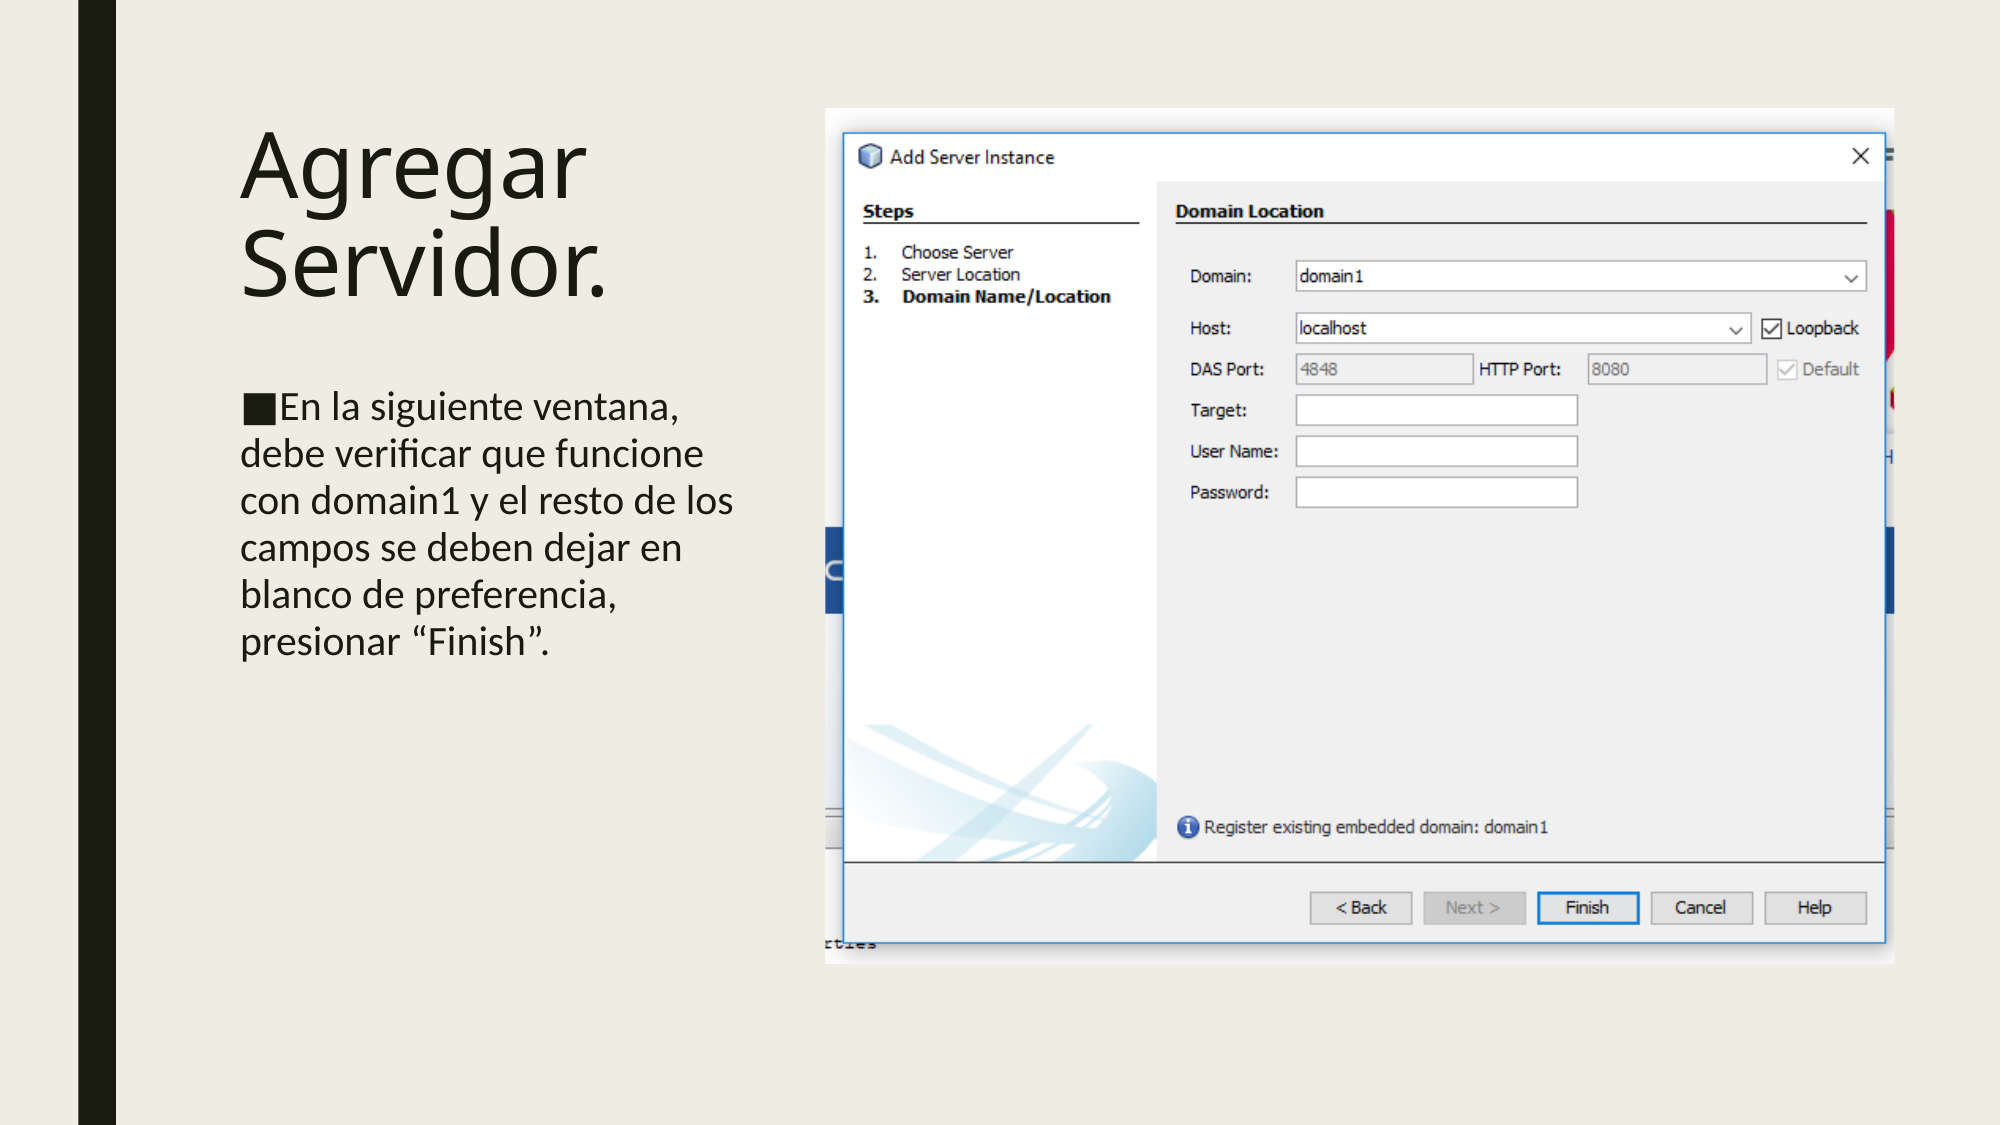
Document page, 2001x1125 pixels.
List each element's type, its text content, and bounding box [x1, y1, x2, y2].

list En la siguiente ventana, debe verificar que funcione con domain1 y el resto de los campos se deben dejar en blanco de preferencia, presionar “Finish”. [225, 375, 764, 963]
picture [825, 108, 1895, 964]
title Agregar Servidor. [225, 112, 764, 357]
